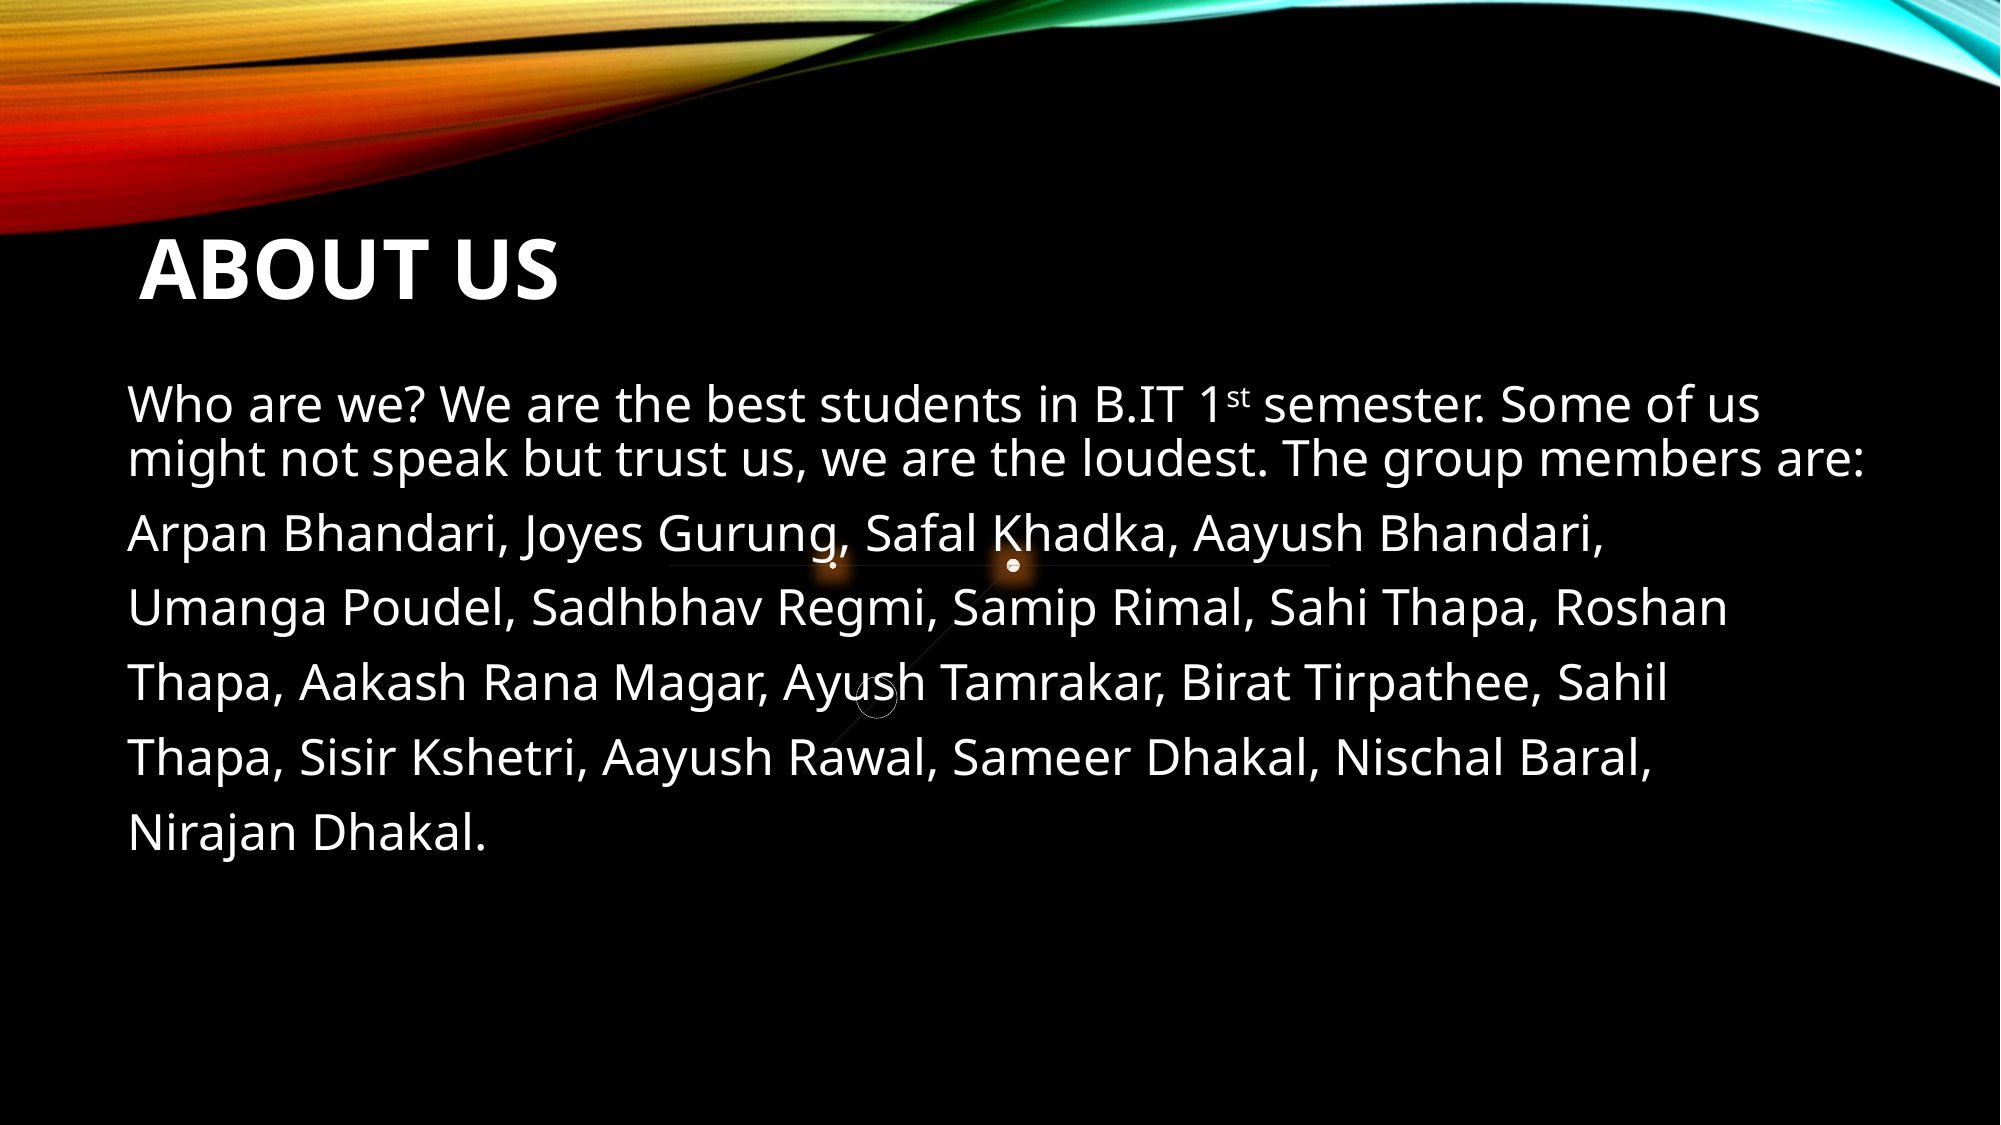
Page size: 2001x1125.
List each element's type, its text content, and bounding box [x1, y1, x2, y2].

picture [0, 0, 2000, 237]
list Who are we? We are the best students in B.IT 1st semester. Some of us might not speak but trust us, we are the loudest. The group members are: Arpan Bhandari, Joyes Gurung, Safal Khadka, Aayush Bhandari, Umanga Poudel, Sadhbhav Regmi, Samip Rimal, Sahi Thapa, Roshan Thapa, Aakash Rana Magar, Ayush Tamrakar, Birat Tirpathee, Sahil Thapa, Sisir Kshetri, Aayush Rawal, Sameer Dhakal, Nischal Baral, Nirajan Dhakal. [112, 371, 1888, 1024]
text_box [669, 339, 1331, 786]
title About Us [124, 166, 1915, 379]
